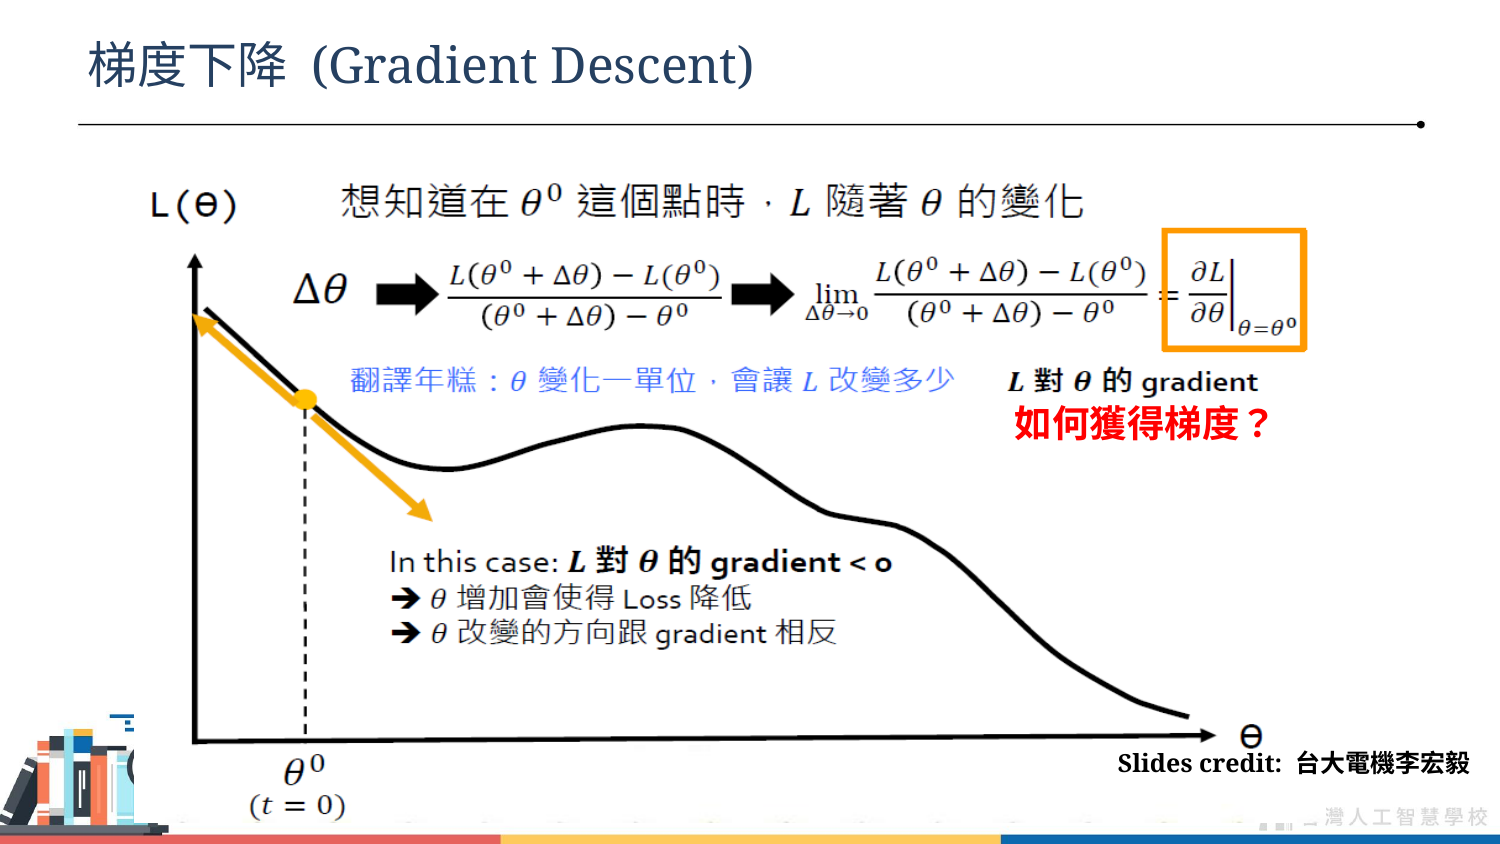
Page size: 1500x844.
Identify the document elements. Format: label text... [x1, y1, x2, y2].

picture [0, 0, 1500, 844]
title 梯度下降 (Gradient Descent) [72, 18, 1409, 117]
text_box Slides credit: 台大電機李宏毅 [1331, 740, 1485, 785]
